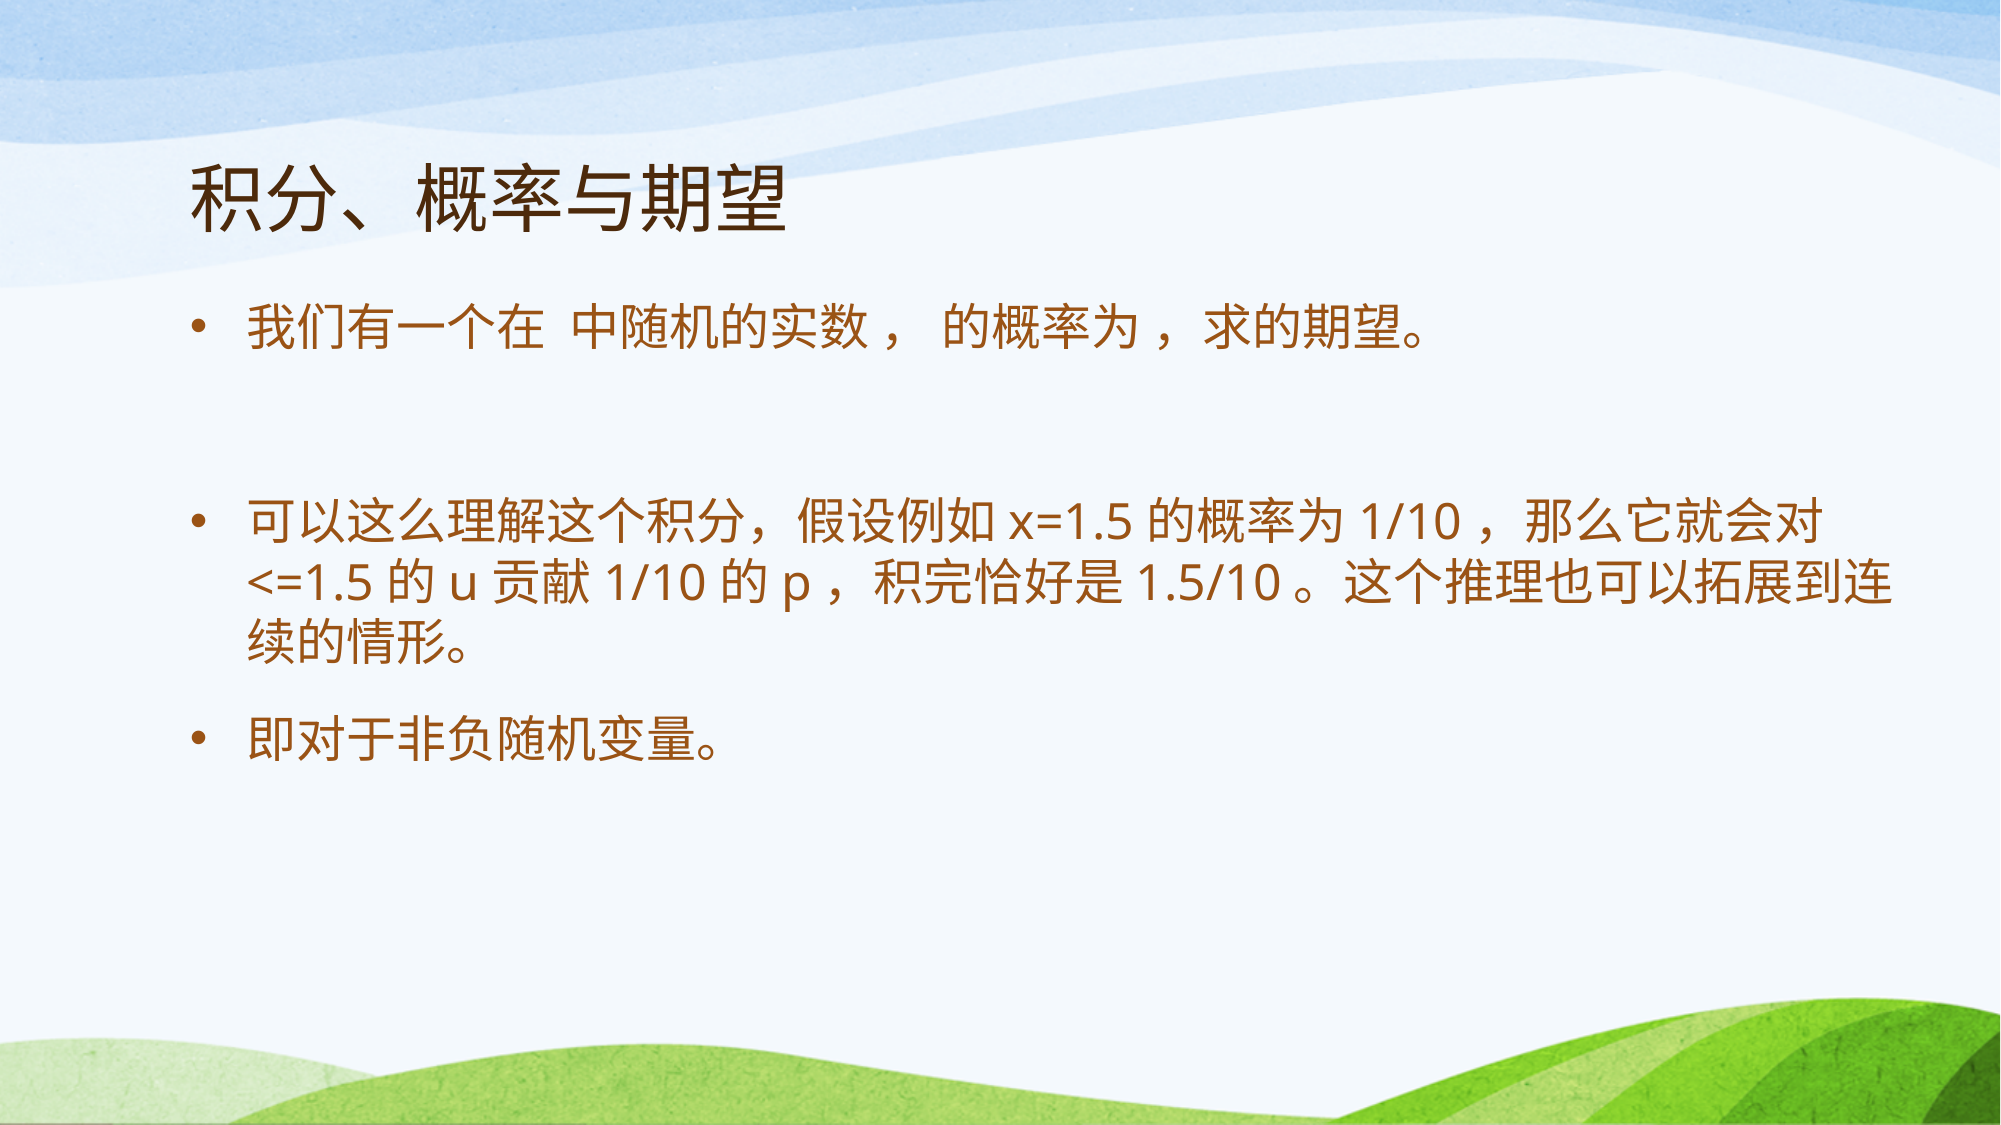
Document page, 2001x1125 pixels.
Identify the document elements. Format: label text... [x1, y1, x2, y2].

picture [0, 0, 2001, 1125]
title 积分、概率与期望 [174, 50, 1825, 250]
